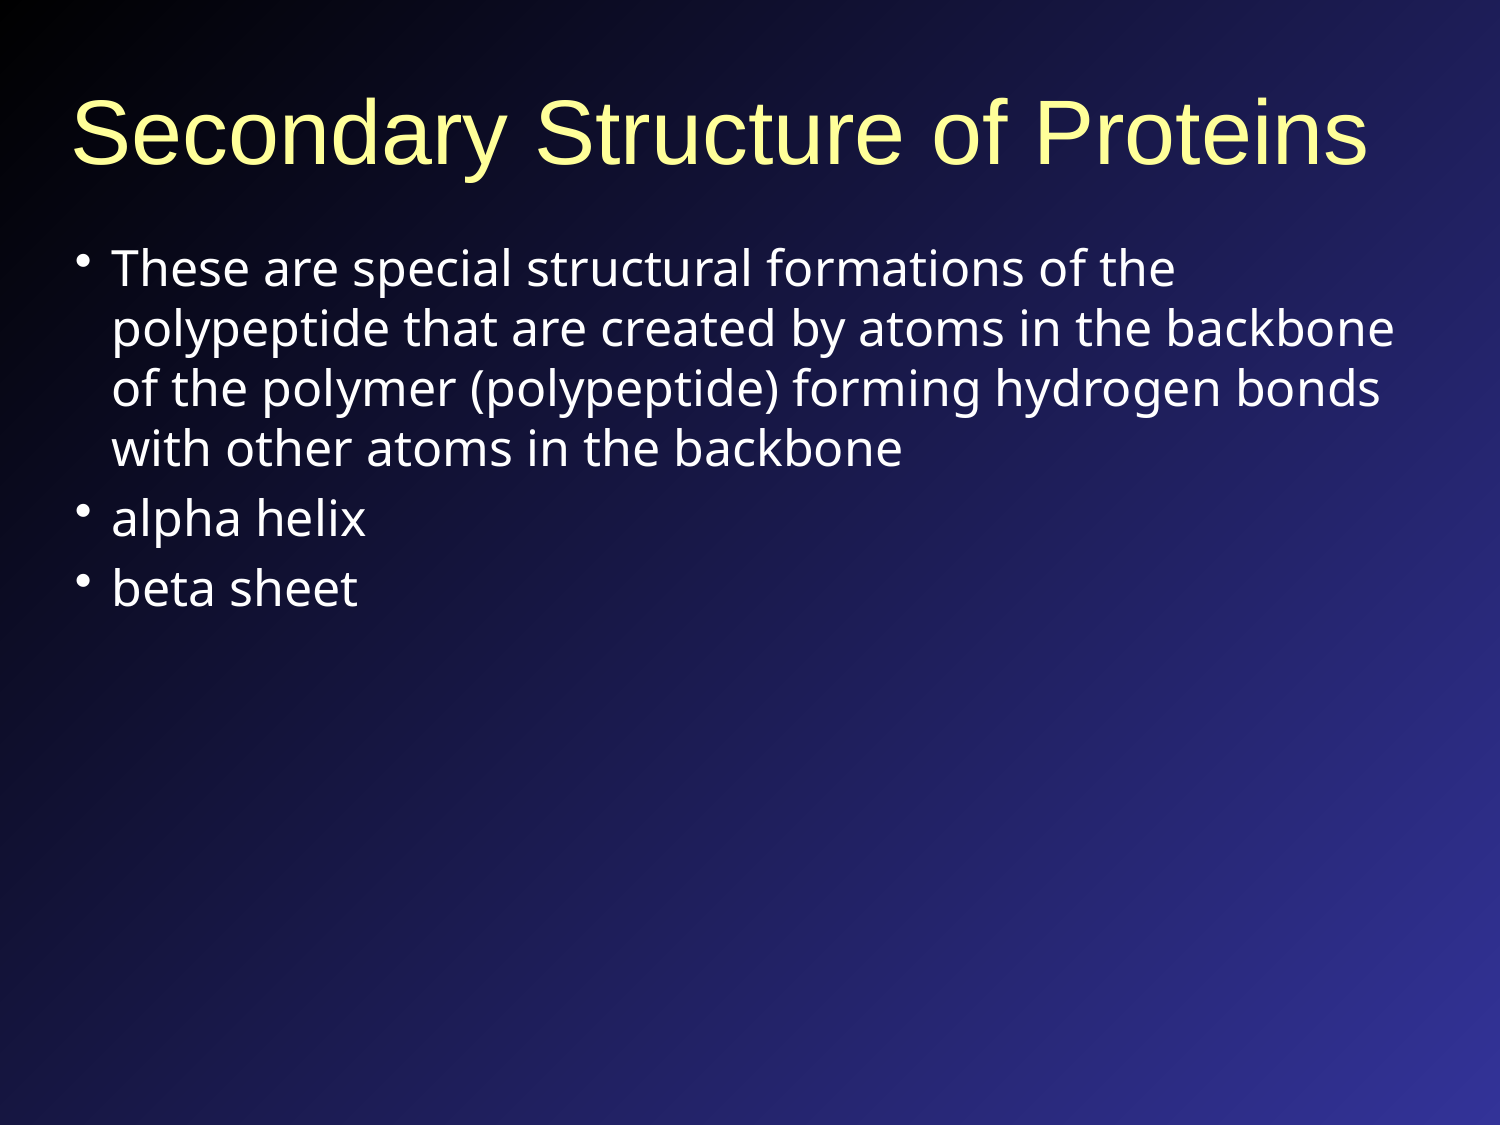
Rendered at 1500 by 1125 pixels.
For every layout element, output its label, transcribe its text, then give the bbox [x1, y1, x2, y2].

list These are special structural formations of the polypeptide that are created by atoms in the backbone of the polymer (polypeptide) forming hydrogen bonds with other atoms in the backbone alpha helix beta sheet [59, 228, 1437, 1006]
title Secondary Structure of Proteins [55, 65, 1435, 192]
